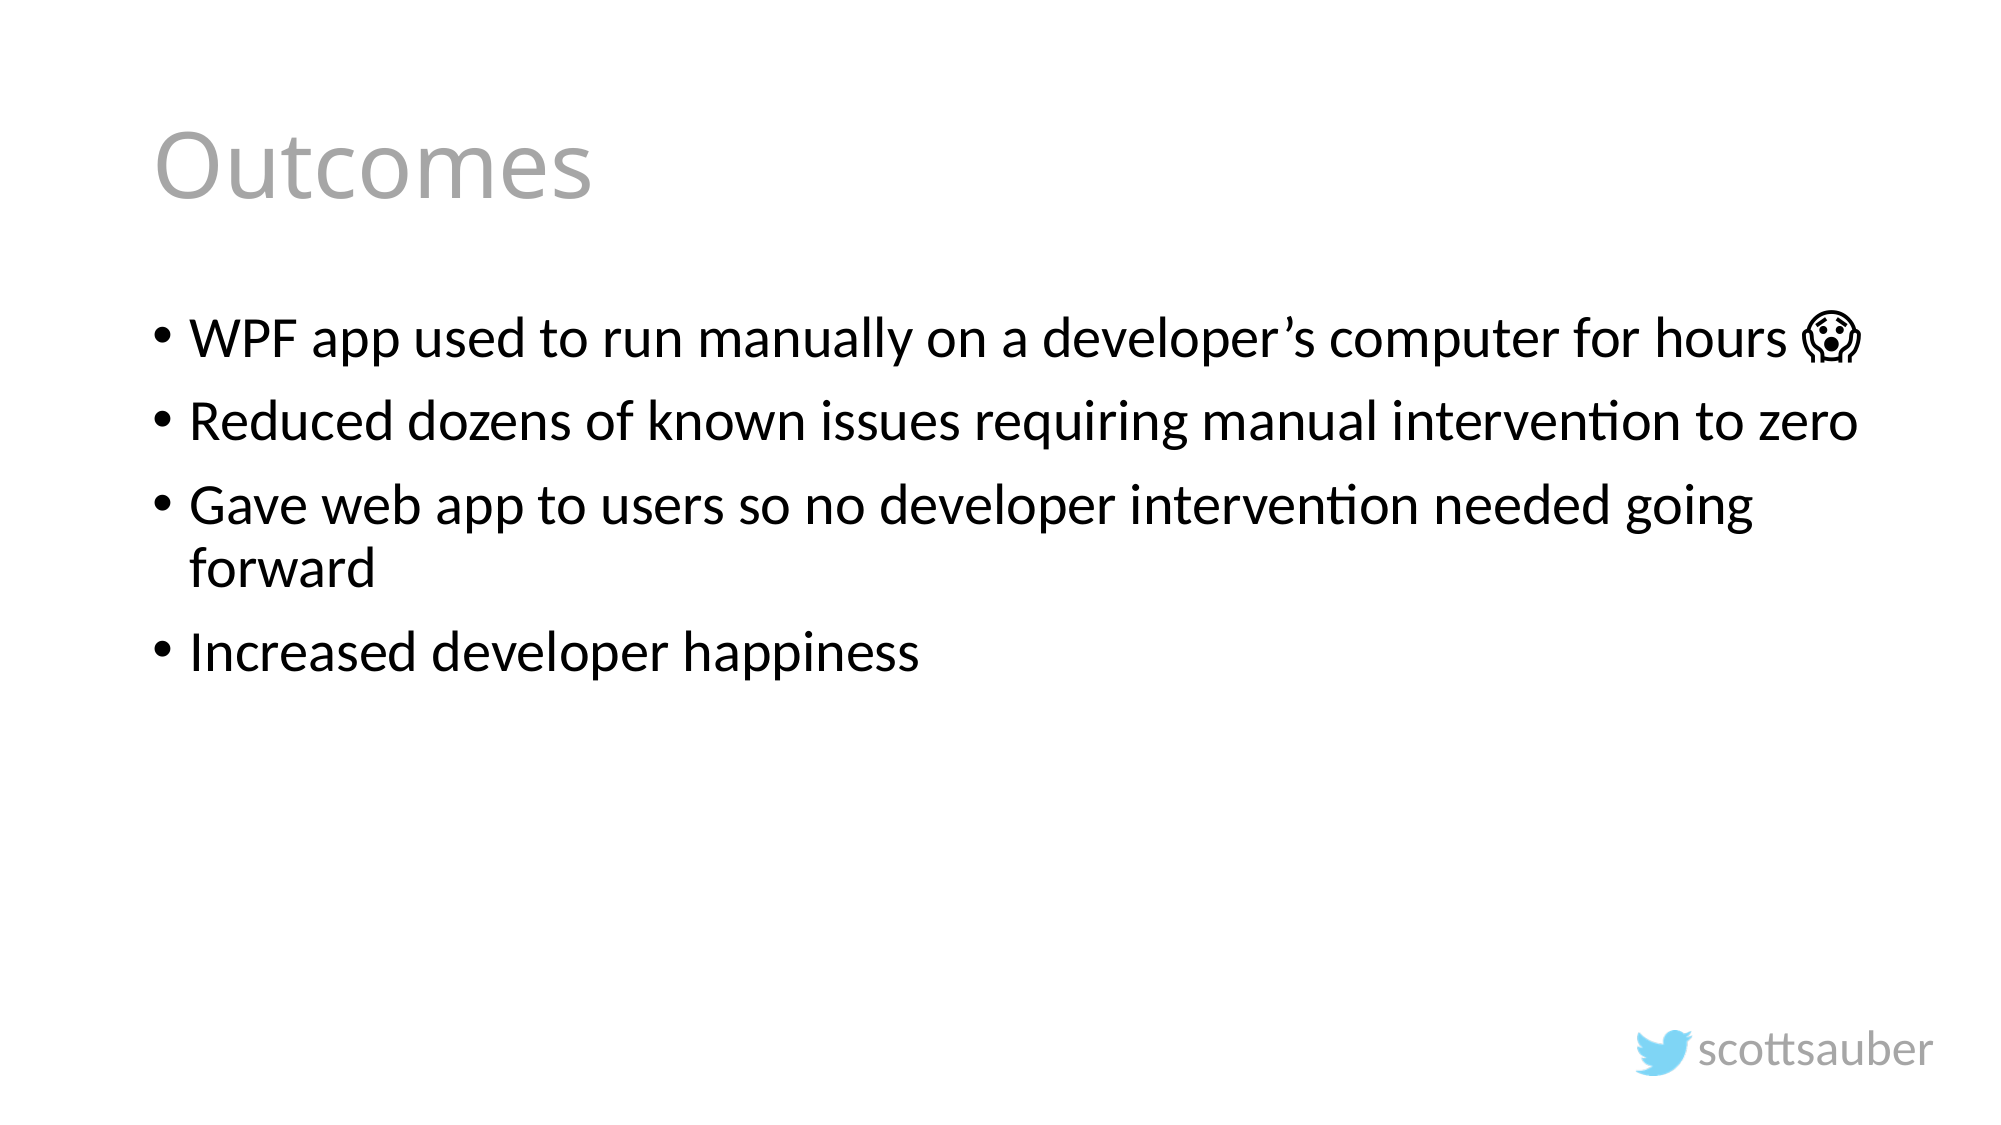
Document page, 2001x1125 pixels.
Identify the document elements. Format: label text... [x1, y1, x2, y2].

title Outcomes [137, 59, 1863, 278]
list WPF app used to run manually on a developer’s computer for hours 😱 Reduced dozens of known issues requiring manual intervention to zero Gave web app to users so no developer intervention needed going forward Increased developer happiness [137, 299, 1922, 1066]
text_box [1635, 1014, 1986, 1093]
